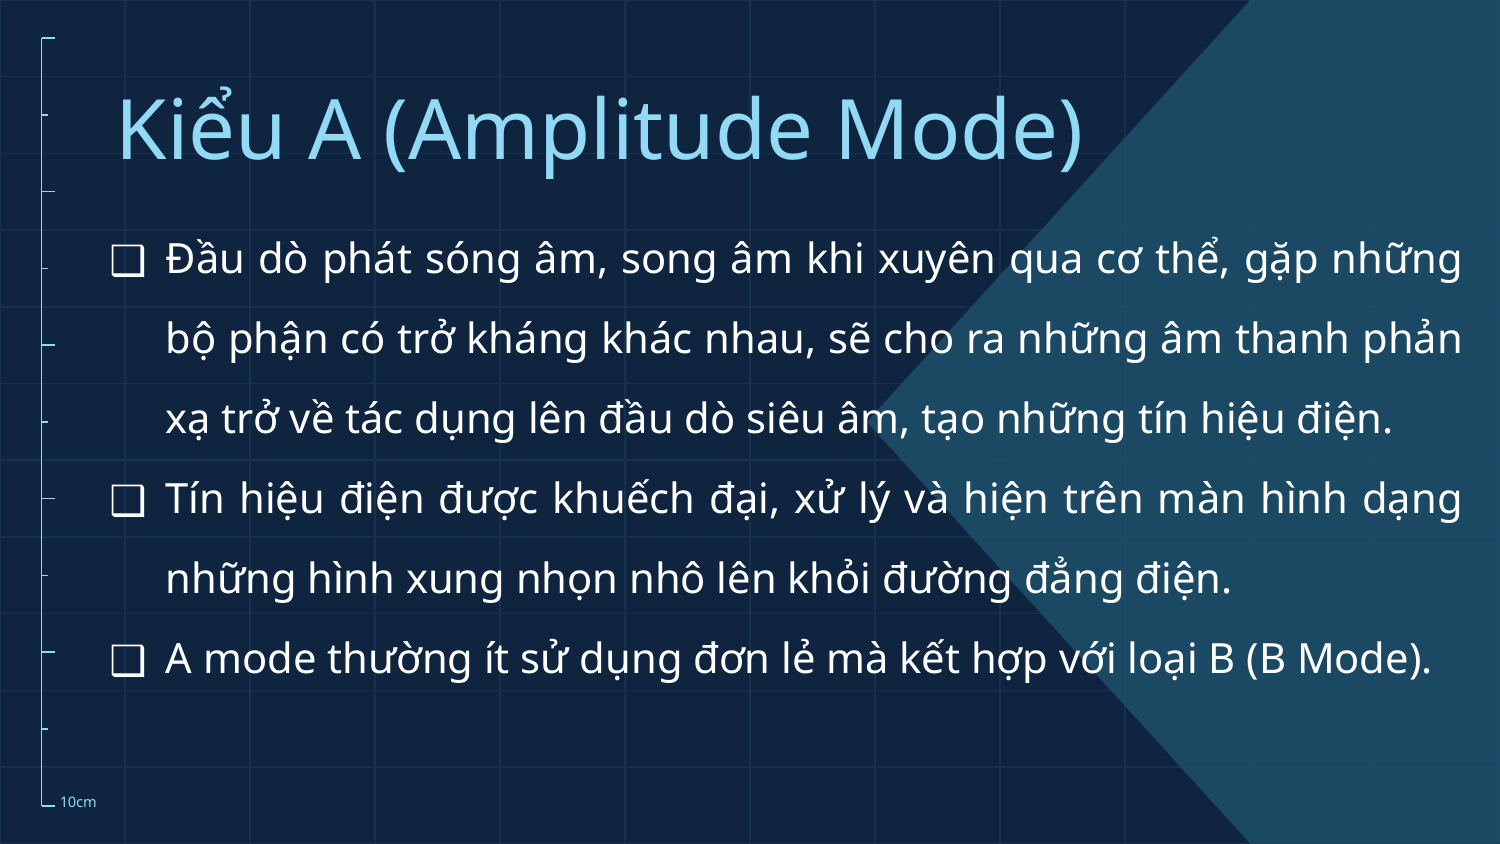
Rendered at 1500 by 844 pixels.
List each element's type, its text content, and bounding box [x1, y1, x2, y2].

title Kiểu A (Amplitude Mode) [100, 76, 1365, 171]
subtitle Đầu dò phát sóng âm, song âm khi xuyên qua cơ thể, gặp những bộ phận có trở kháng khác nhau, sẽ cho ra những âm thanh phản xạ trở về tác dụng lên đầu dò siêu âm, tạo những tín hiệu điện. Tín hiệu điện được khuếch đại, xử lý và hiện trên màn hình dạng những hình xung nhọn nhô lên khỏi đường đẳng điện. A mode thường ít sử dụng đơn lẻ mà kết hợp với loại B (B Mode). [94, 186, 1479, 645]
